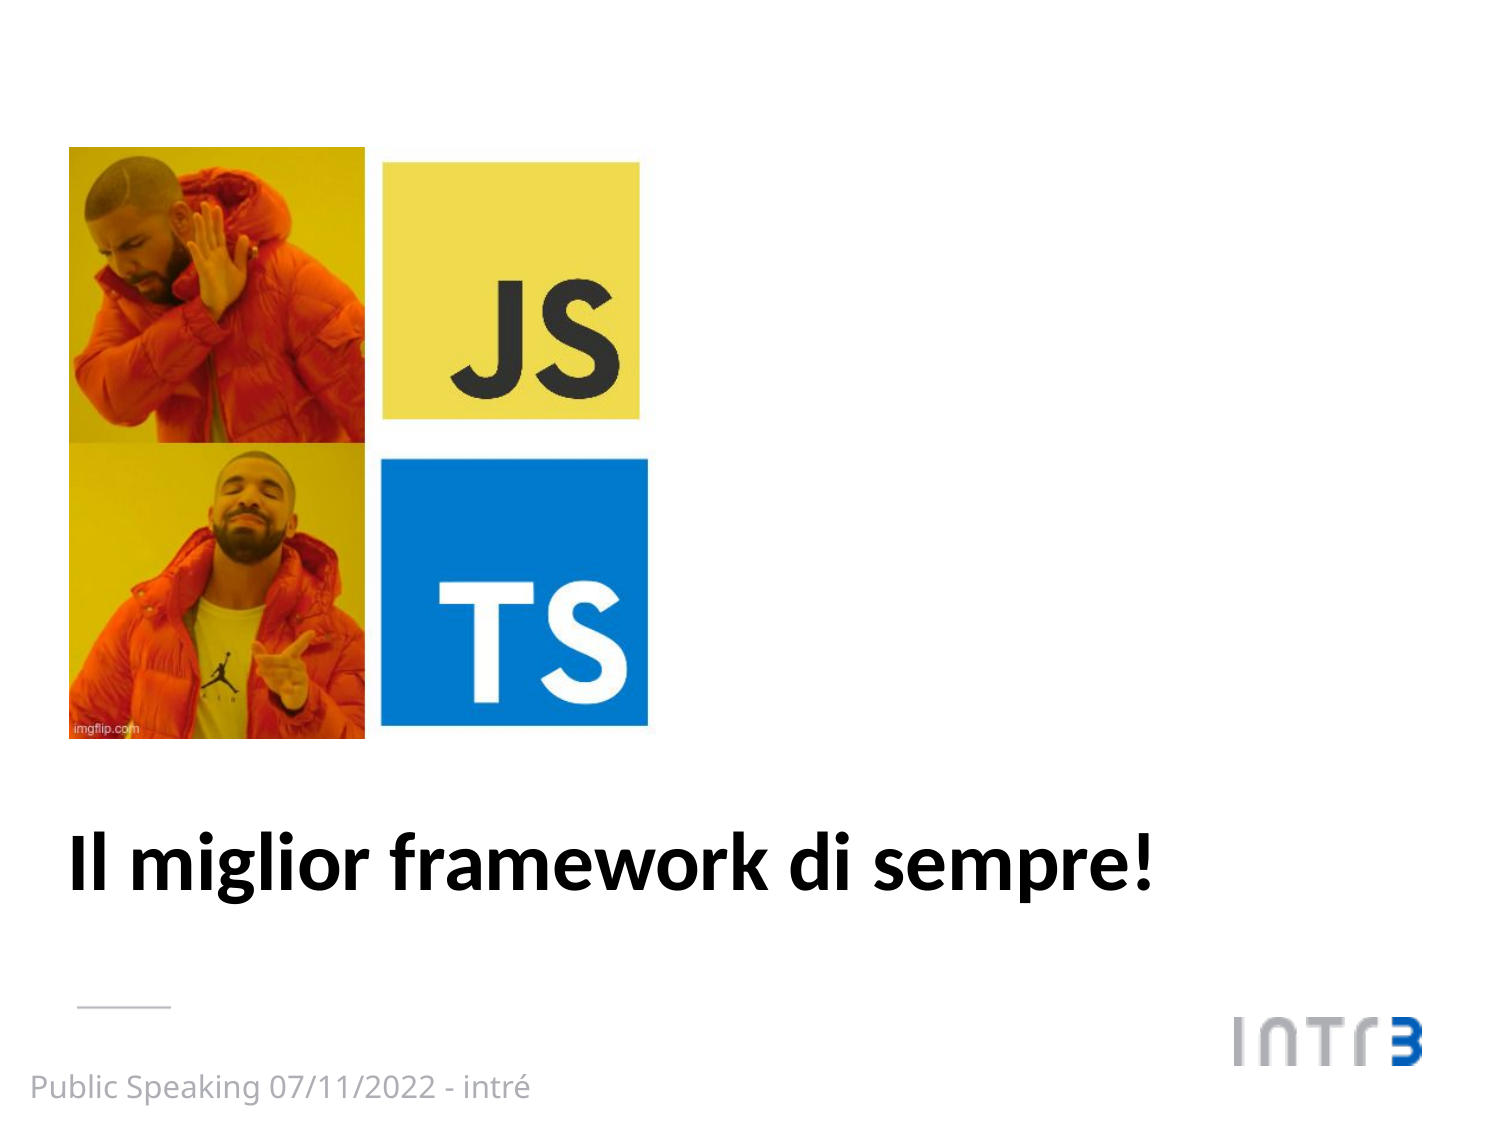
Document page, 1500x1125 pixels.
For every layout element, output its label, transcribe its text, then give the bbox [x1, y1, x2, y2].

picture [1234, 1017, 1422, 1066]
footer Public Speaking 07/11/2022 - intré [14, 1059, 1120, 1111]
text_box Il miglior framework di sempre! [52, 799, 1345, 915]
picture [77, 1005, 171, 1012]
picture [69, 147, 661, 739]
